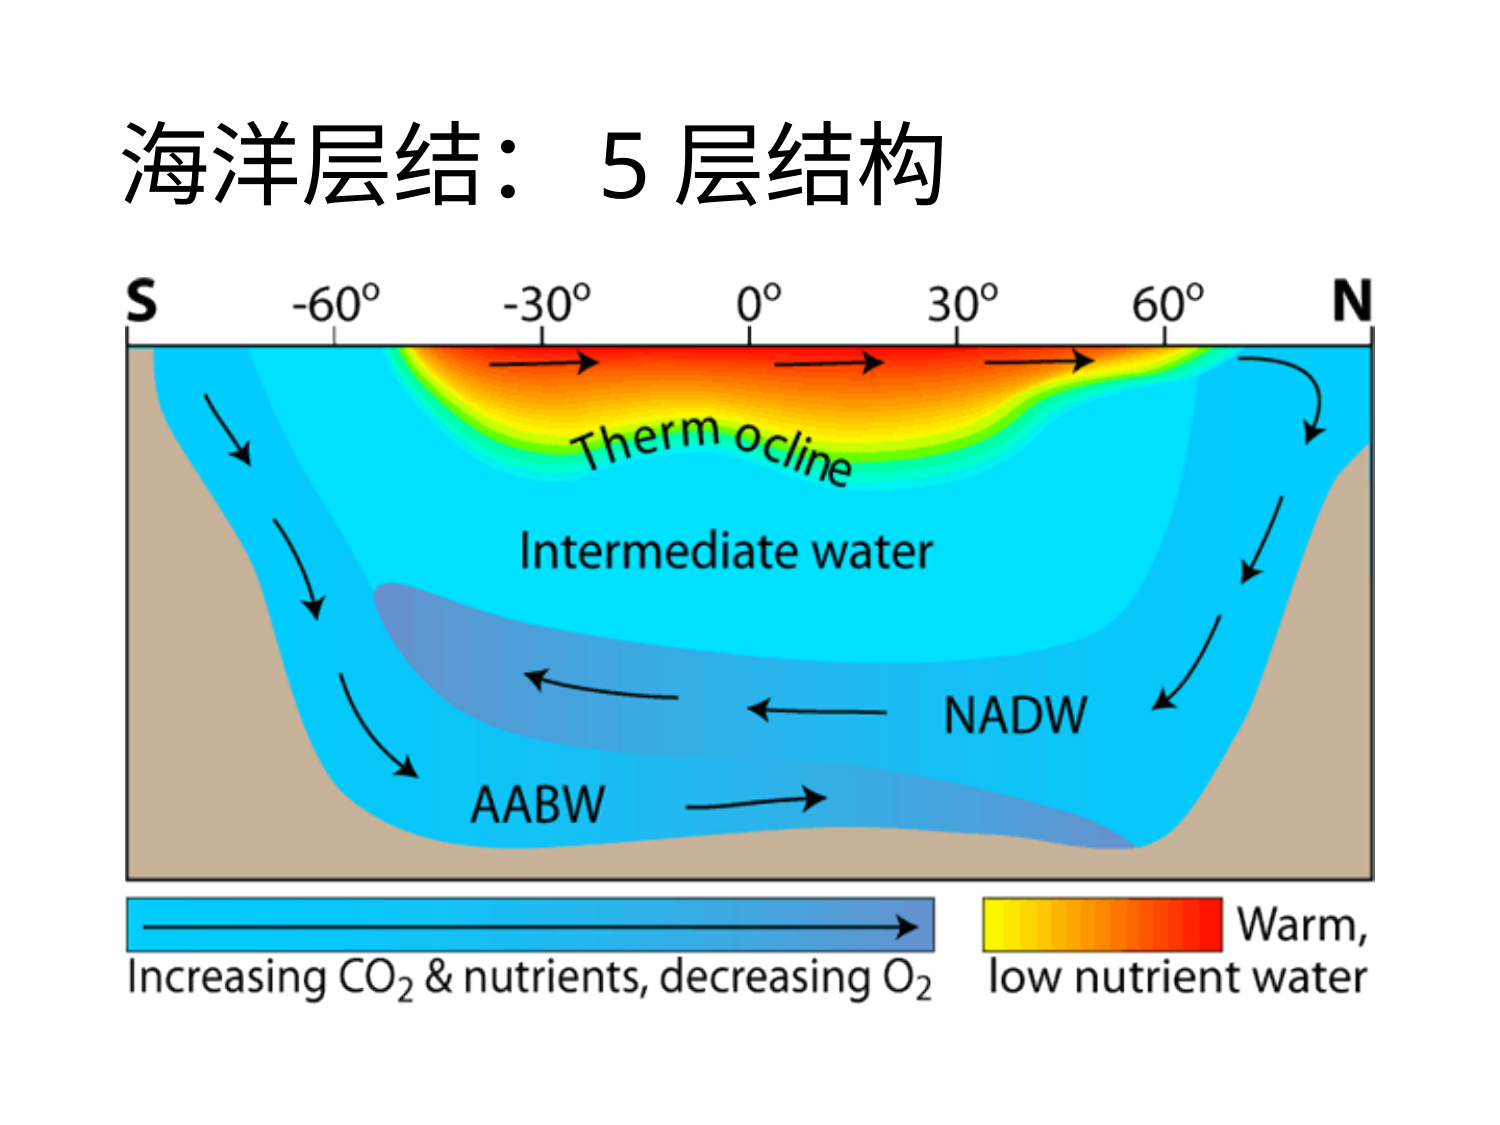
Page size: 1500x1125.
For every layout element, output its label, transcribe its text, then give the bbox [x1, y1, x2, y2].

title 海洋层结：5层结构 [103, 59, 1397, 278]
picture [124, 277, 1375, 1013]
